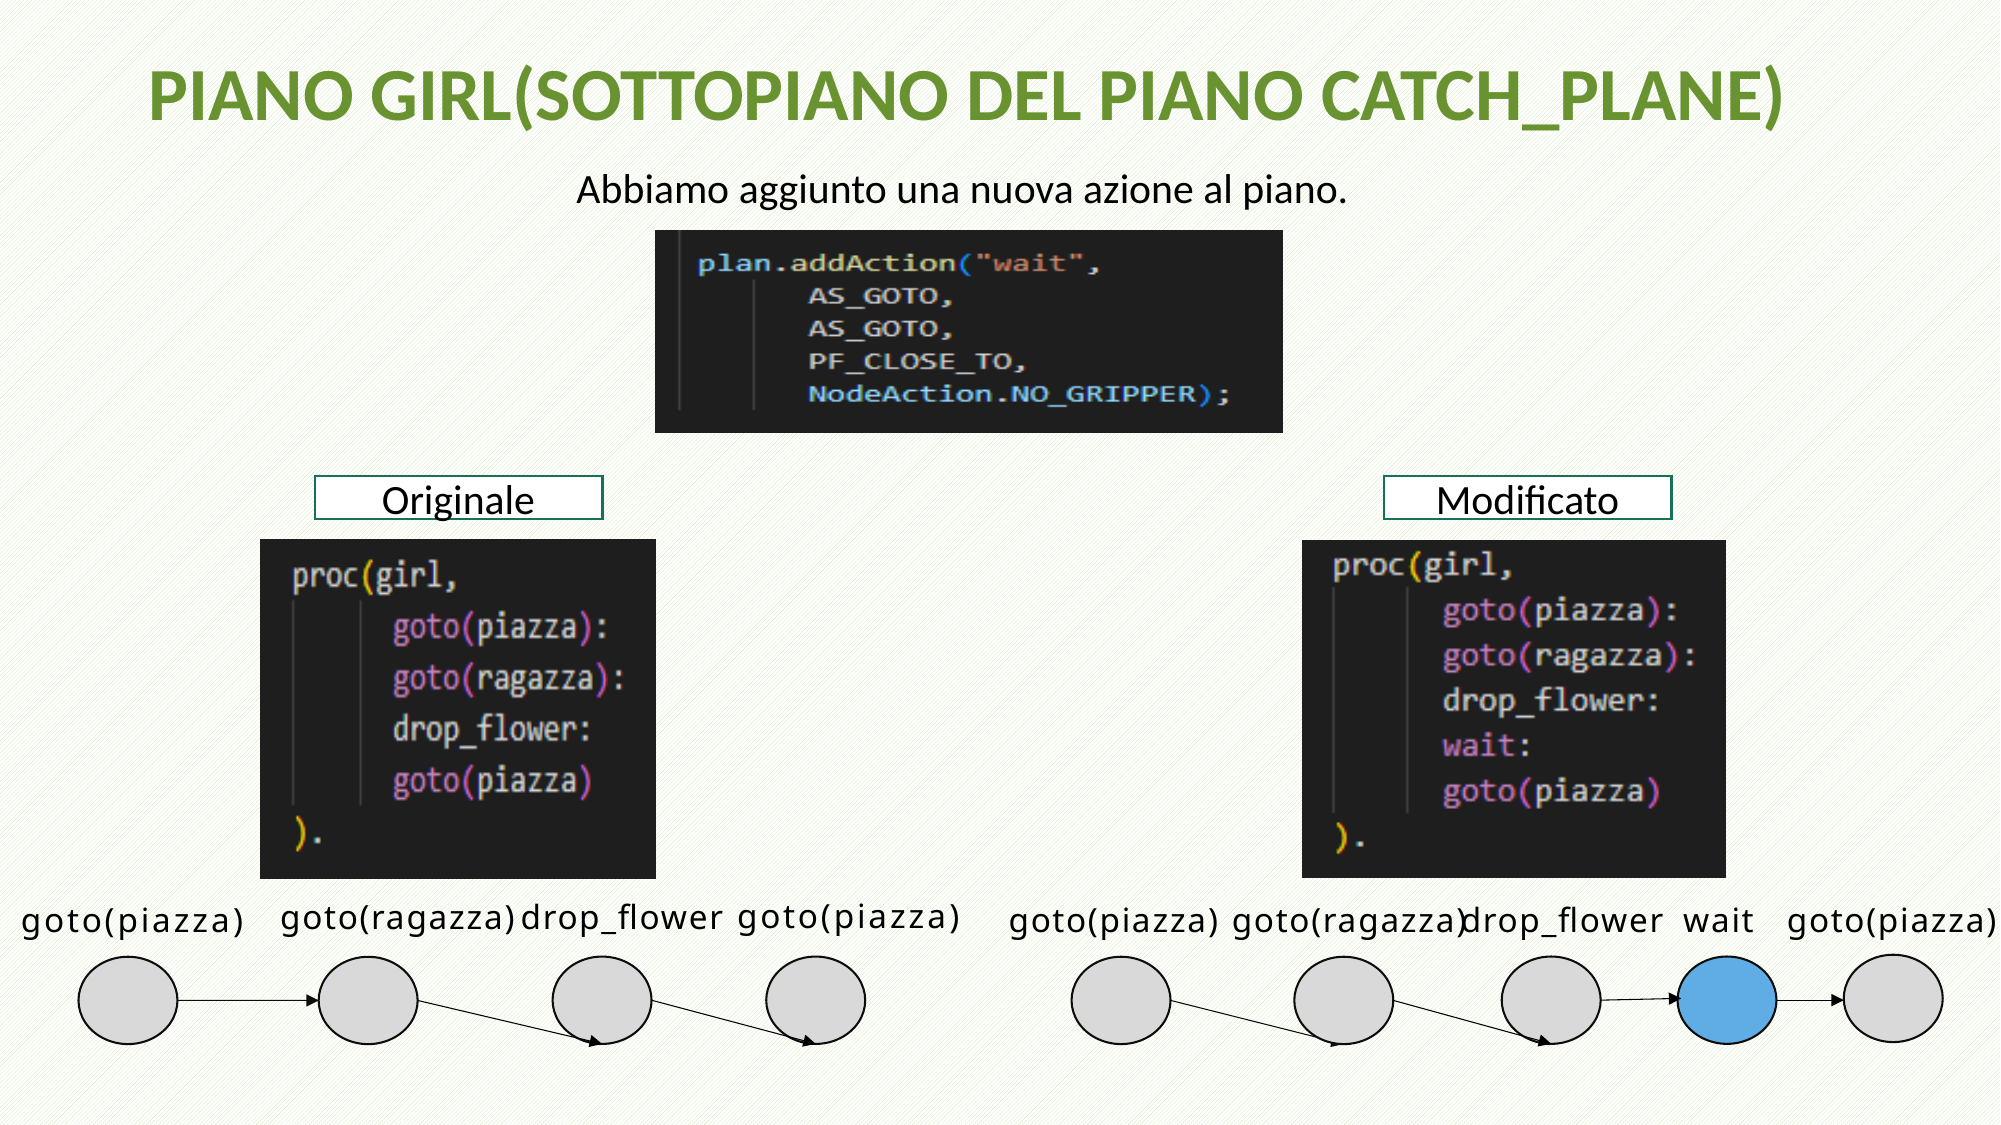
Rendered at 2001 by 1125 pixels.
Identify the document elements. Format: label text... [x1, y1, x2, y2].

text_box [18, 893, 1001, 1045]
picture [655, 230, 1283, 433]
picture [260, 539, 656, 879]
text_box PIANO GIRL(SOTTOPIANO DEL PIANO CATCH_PLANE) [131, 38, 1806, 234]
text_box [1006, 896, 2000, 1045]
picture [1302, 540, 1726, 878]
text_box Abbiamo aggiunto una nuova azione al piano. [561, 154, 1439, 220]
text_box Originale [314, 475, 604, 520]
text_box Modificato [1383, 475, 1673, 520]
